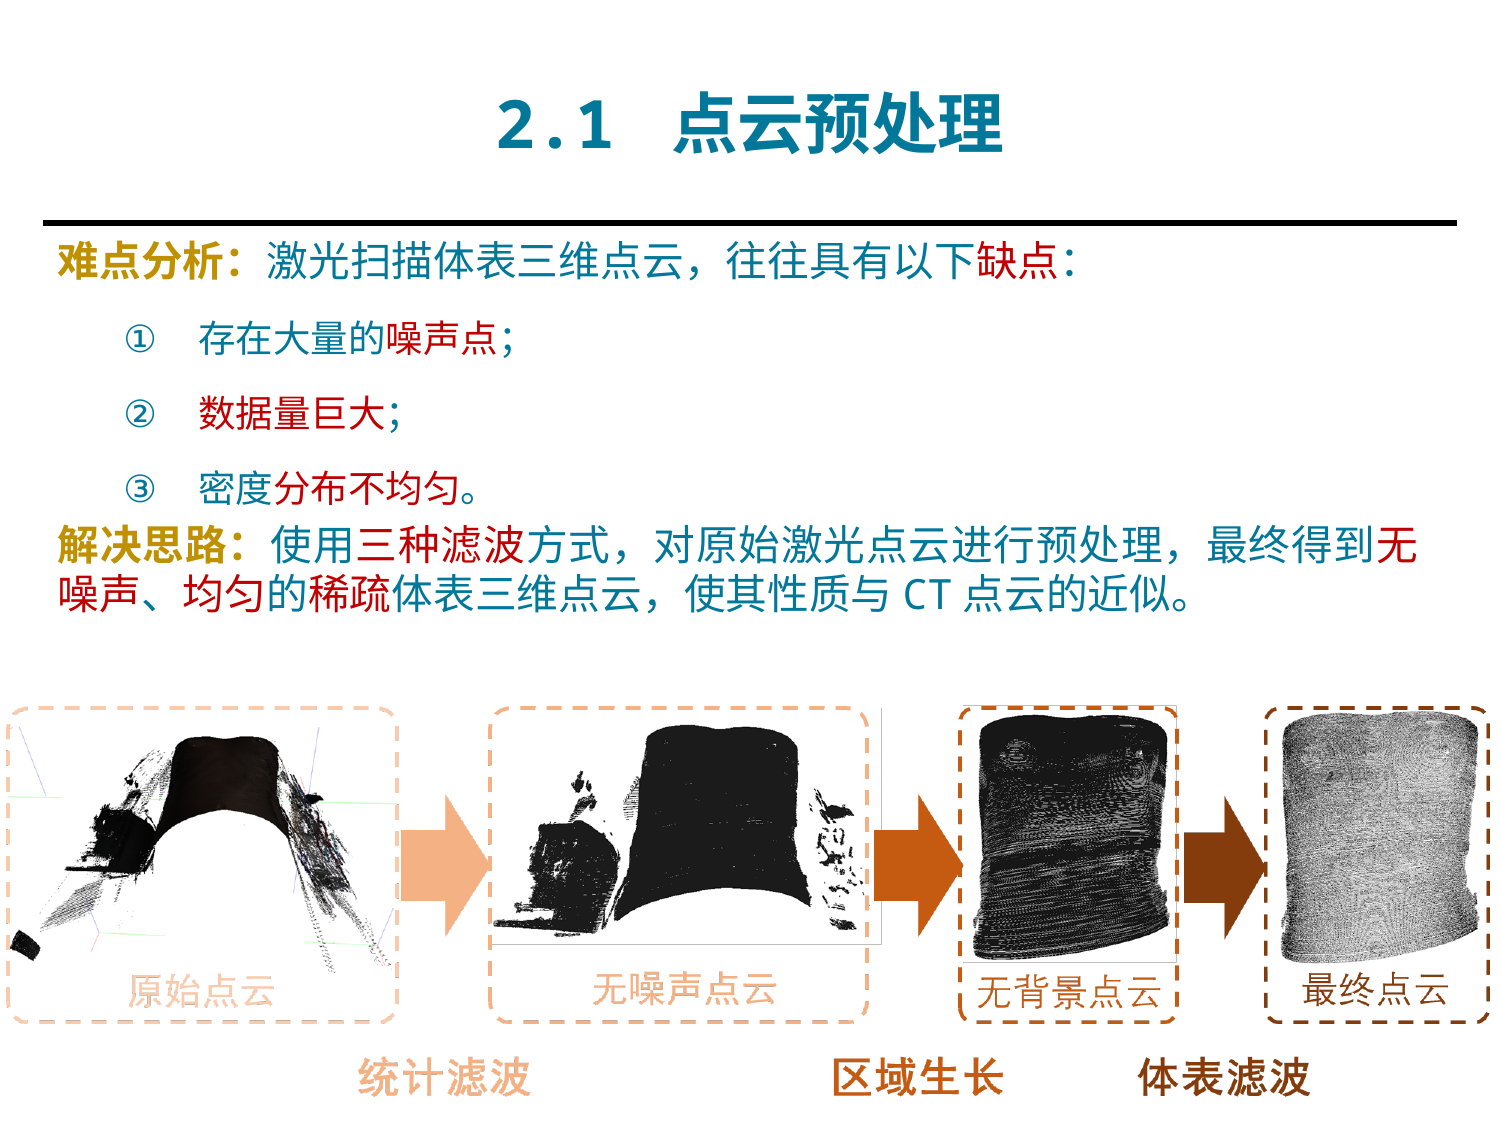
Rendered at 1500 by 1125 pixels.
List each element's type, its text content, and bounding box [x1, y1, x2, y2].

text_box 2.1 点云预处理 [320, 73, 1180, 169]
text_box 难点分析：激光扫描体表三维点云，往往具有以下缺点： 存在大量的噪声点； 数据量巨大； 密度分布不均匀。 解决思路：使用三种滤波方式，对原始激光点云进行预处理，最终得到无噪声、均匀的稀疏体表三维点云，使其性质与CT点云的近似。 [42, 227, 1434, 675]
picture [6, 699, 1490, 1125]
